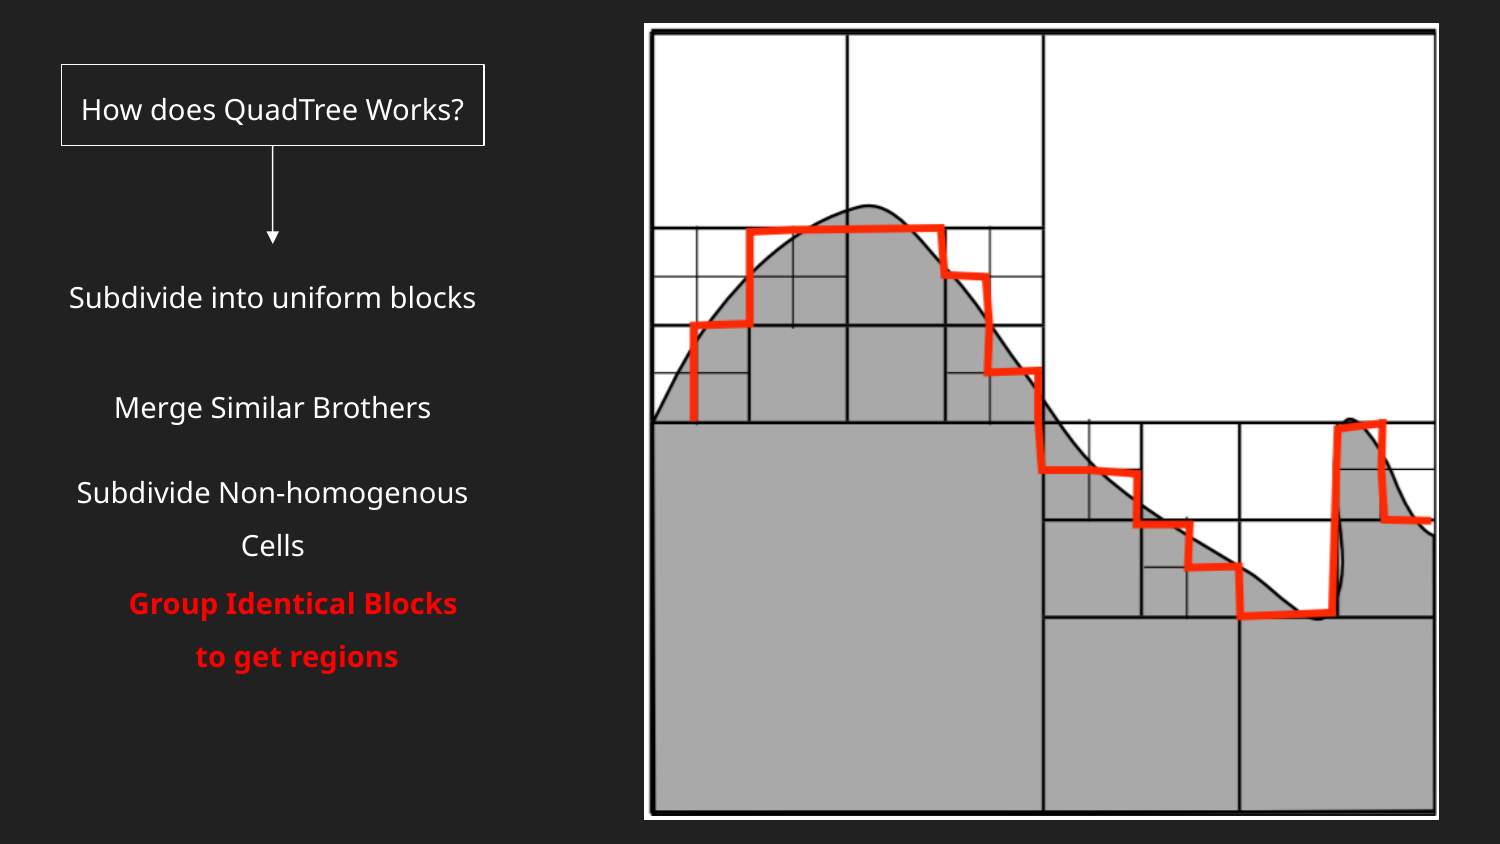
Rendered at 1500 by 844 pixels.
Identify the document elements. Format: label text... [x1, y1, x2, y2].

text_box Subdivide Non-homogenous Cells [26, 465, 519, 554]
text_box Merge Similar Brothers [26, 354, 519, 443]
text_box Group Identical Blocks to get regions [51, 576, 544, 665]
text_box Subdivide into uniform blocks [26, 243, 519, 332]
picture [644, 24, 1438, 819]
text_box How does QuadTree Works? [61, 64, 484, 146]
